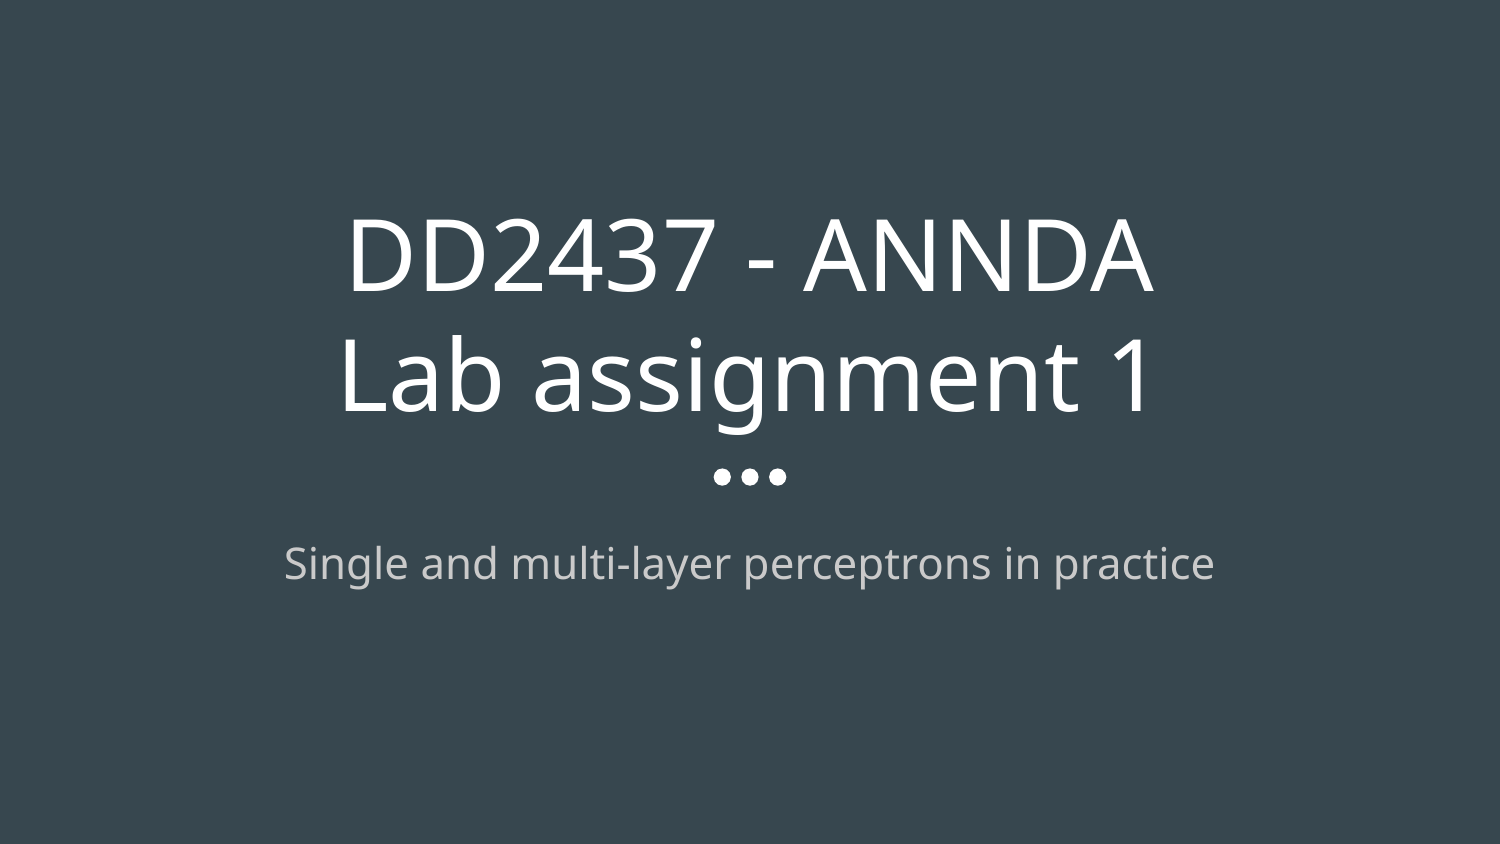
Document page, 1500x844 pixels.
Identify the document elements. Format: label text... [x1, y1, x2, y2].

subtitle Single and multi-layer perceptrons in practice [110, 520, 1390, 699]
title DD2437 - ANNDA Lab assignment 1 [110, 162, 1390, 447]
